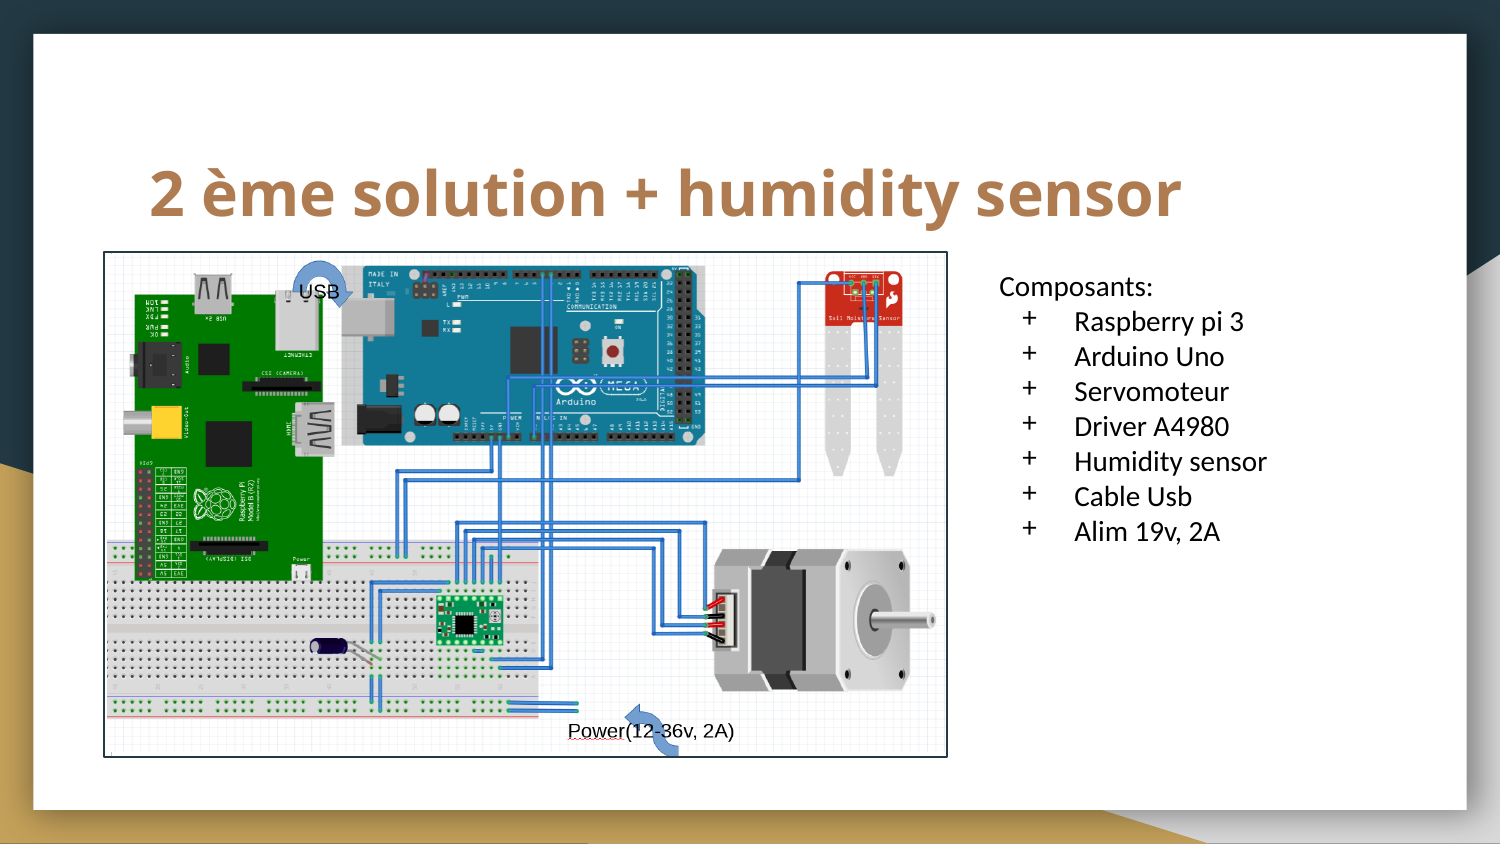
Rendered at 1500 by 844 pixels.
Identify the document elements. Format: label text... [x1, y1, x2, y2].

title 2 ème solution + humidity sensor [134, 138, 1366, 296]
text_box Composants: Raspberry pi 3 Arduino Uno Servomoteur Driver A4980 Humidity sensor Cable Usb Alim 19v, 2A [984, 252, 1378, 598]
picture [104, 252, 947, 757]
